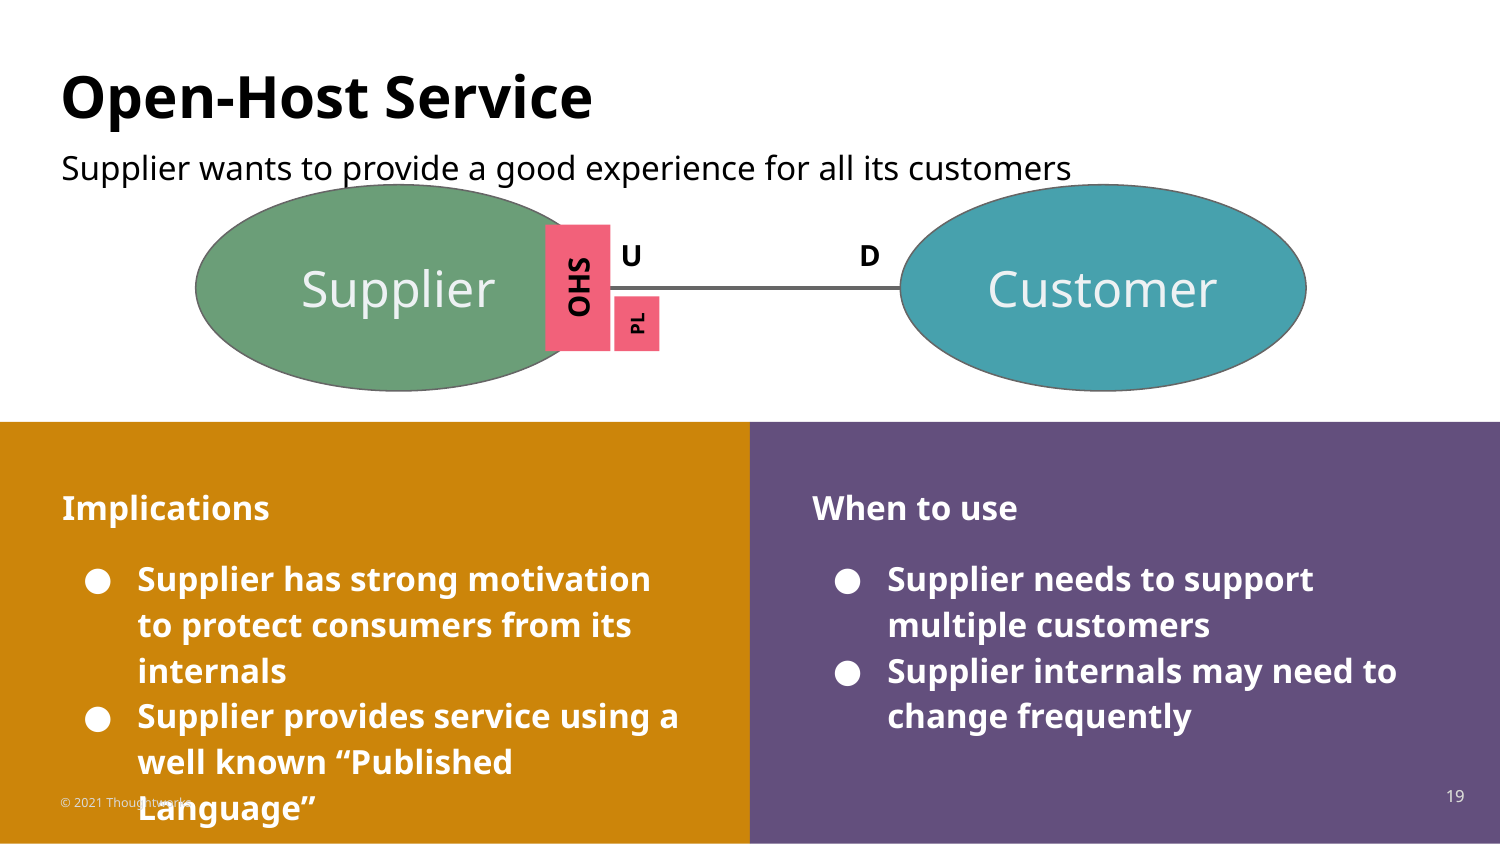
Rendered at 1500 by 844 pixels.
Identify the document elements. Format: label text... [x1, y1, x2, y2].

slide_number ‹#› [1389, 764, 1480, 830]
title Open-Host Service [60, 60, 1440, 154]
text_box [0, 421, 749, 844]
text_box Customer [900, 184, 1307, 391]
subtitle Implications Supplier has strong motivation to protect consumers from its internals Supplier provides service using a well known “Published Language” [62, 481, 690, 780]
text_box OHS [545, 224, 611, 352]
text_box © 2021 Thoughtworks [60, 780, 707, 810]
subtitle When to use Supplier needs to support multiple customers Supplier internals may need to change frequently [812, 481, 1440, 784]
text_box PL [614, 297, 660, 352]
subtitle Supplier wants to provide a good experience for all its customers [61, 140, 1441, 211]
text_box [749, 421, 1500, 844]
text_box Supplier [195, 184, 558, 391]
text_box U [601, 222, 662, 287]
text_box D [839, 222, 901, 287]
